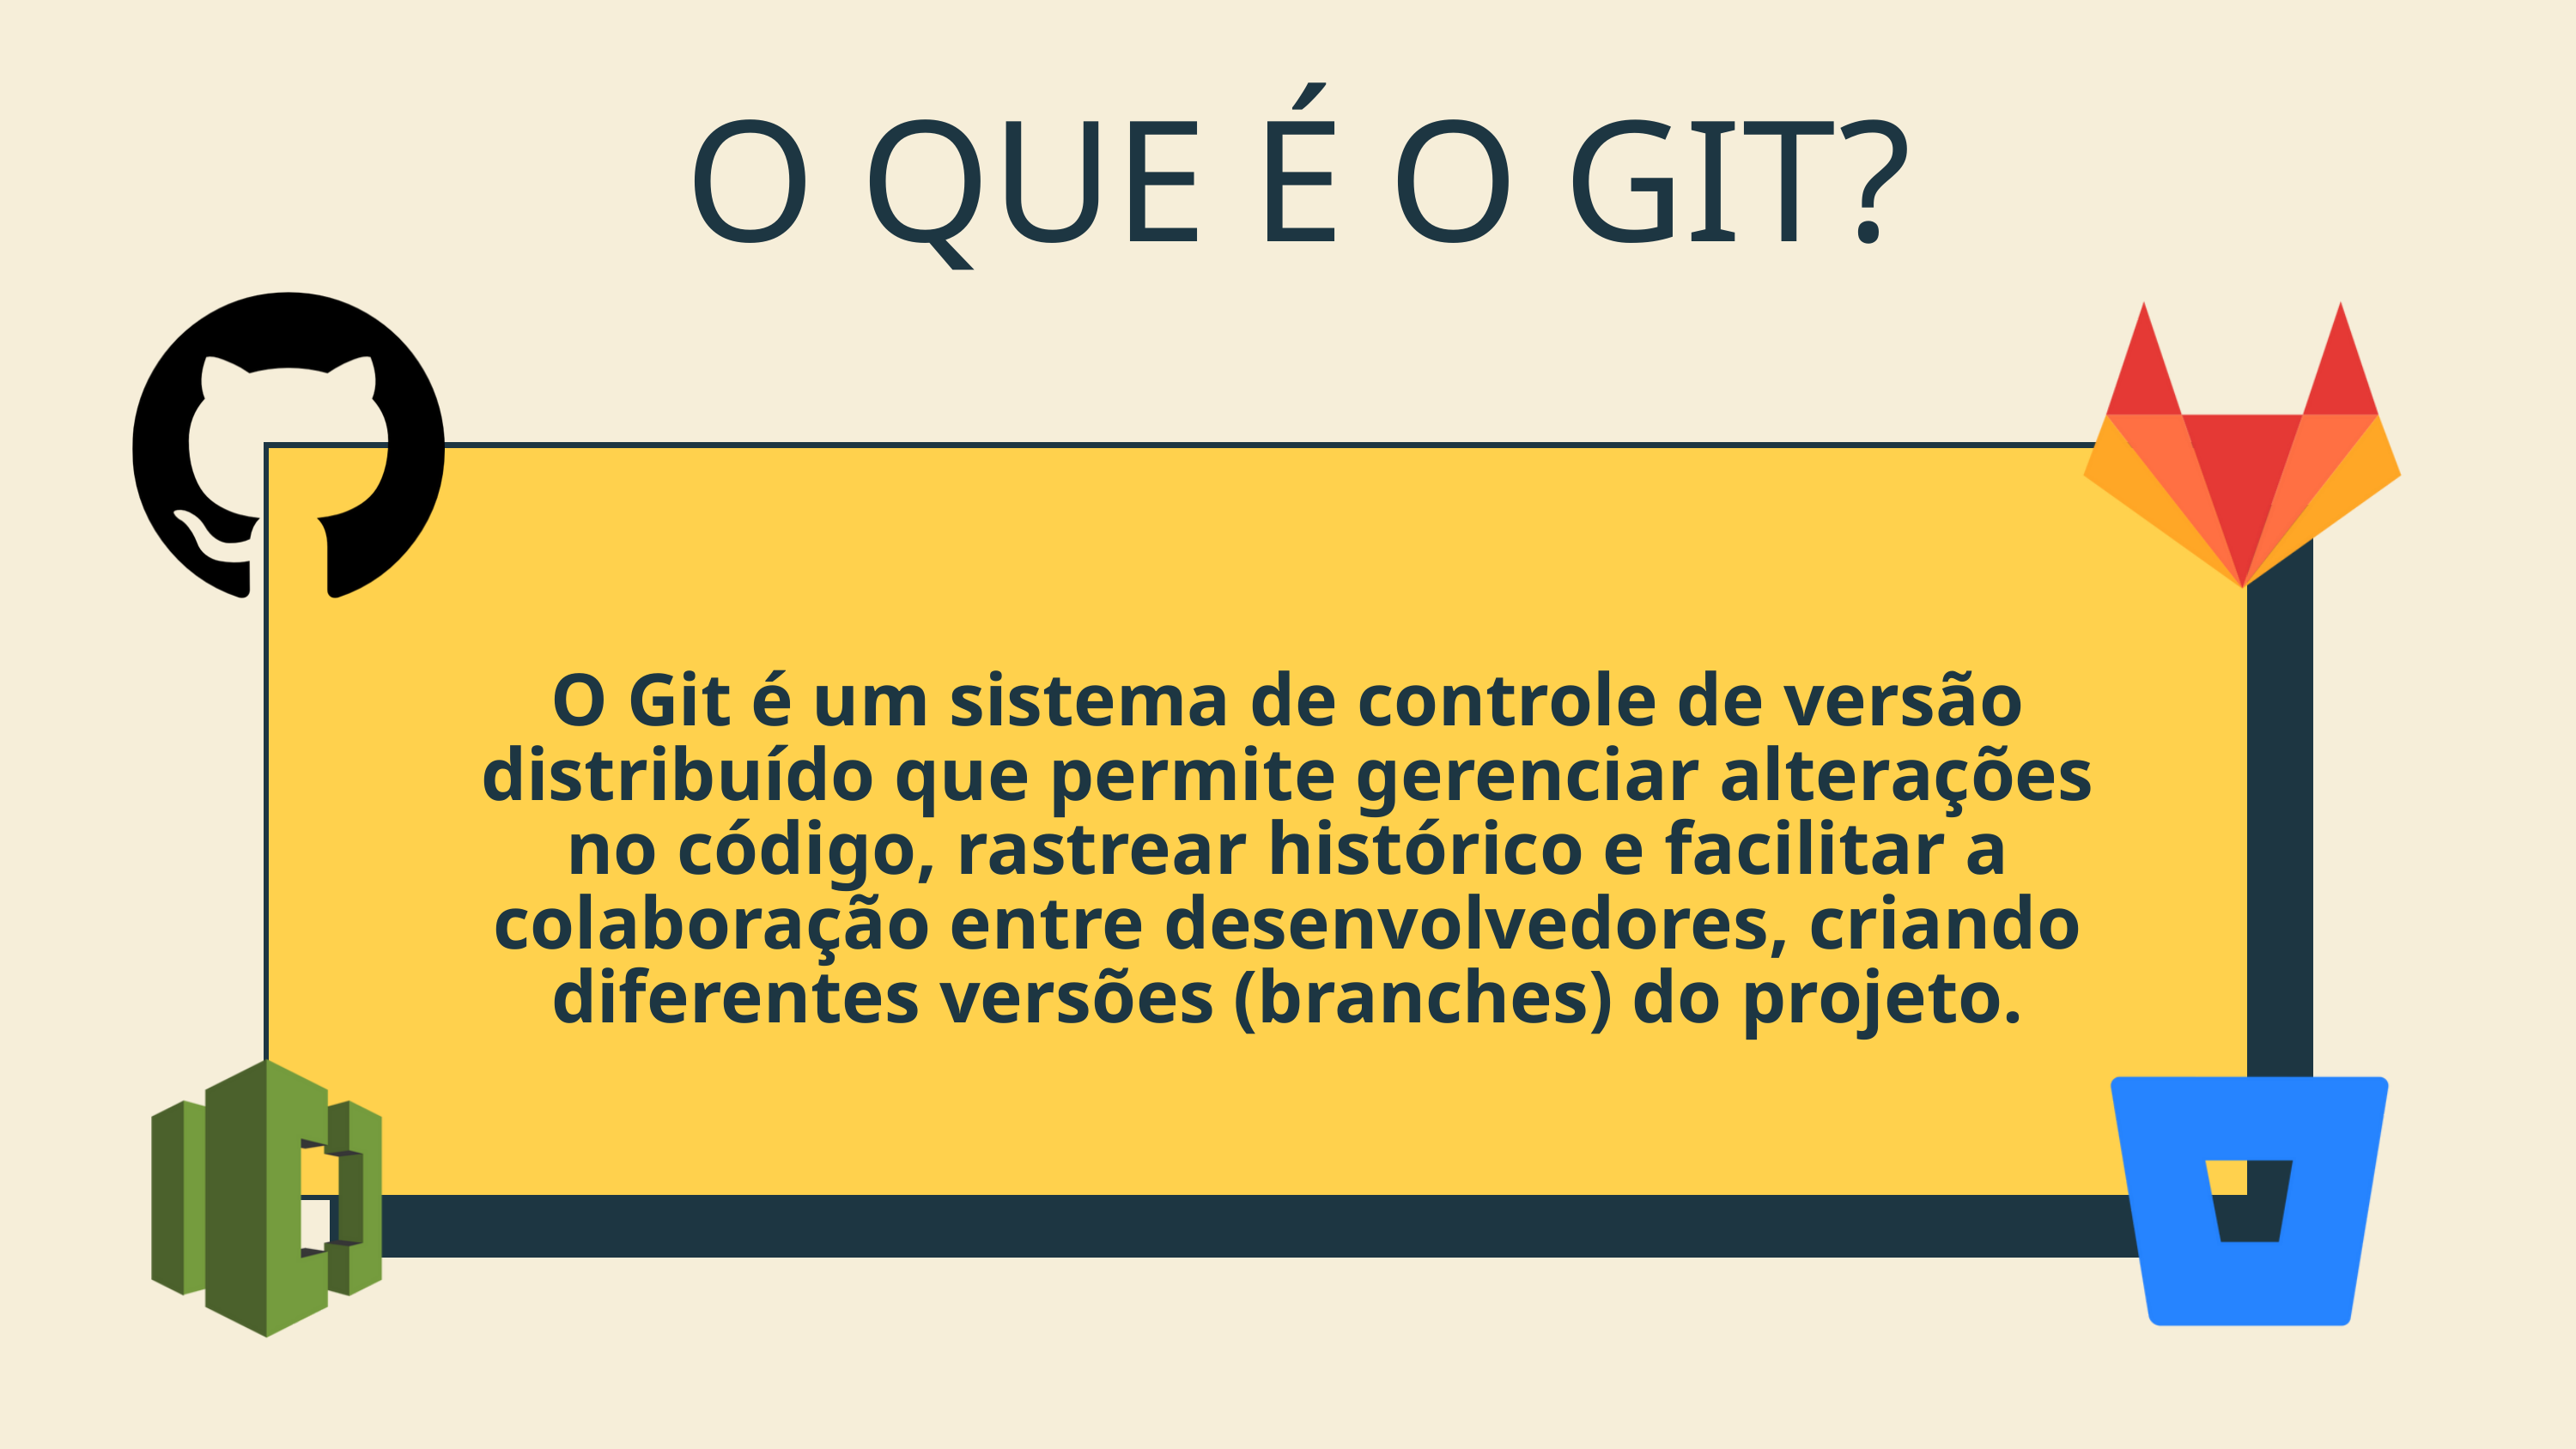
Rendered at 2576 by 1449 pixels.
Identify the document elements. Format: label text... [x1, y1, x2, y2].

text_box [266, 445, 2251, 1198]
text_box [2061, 264, 2424, 627]
text_box O QUE É O GIT? [628, 101, 1971, 276]
text_box [2095, 1047, 2404, 1355]
text_box [132, 288, 445, 602]
text_box [0, 1040, 578, 1355]
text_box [330, 504, 2314, 1258]
